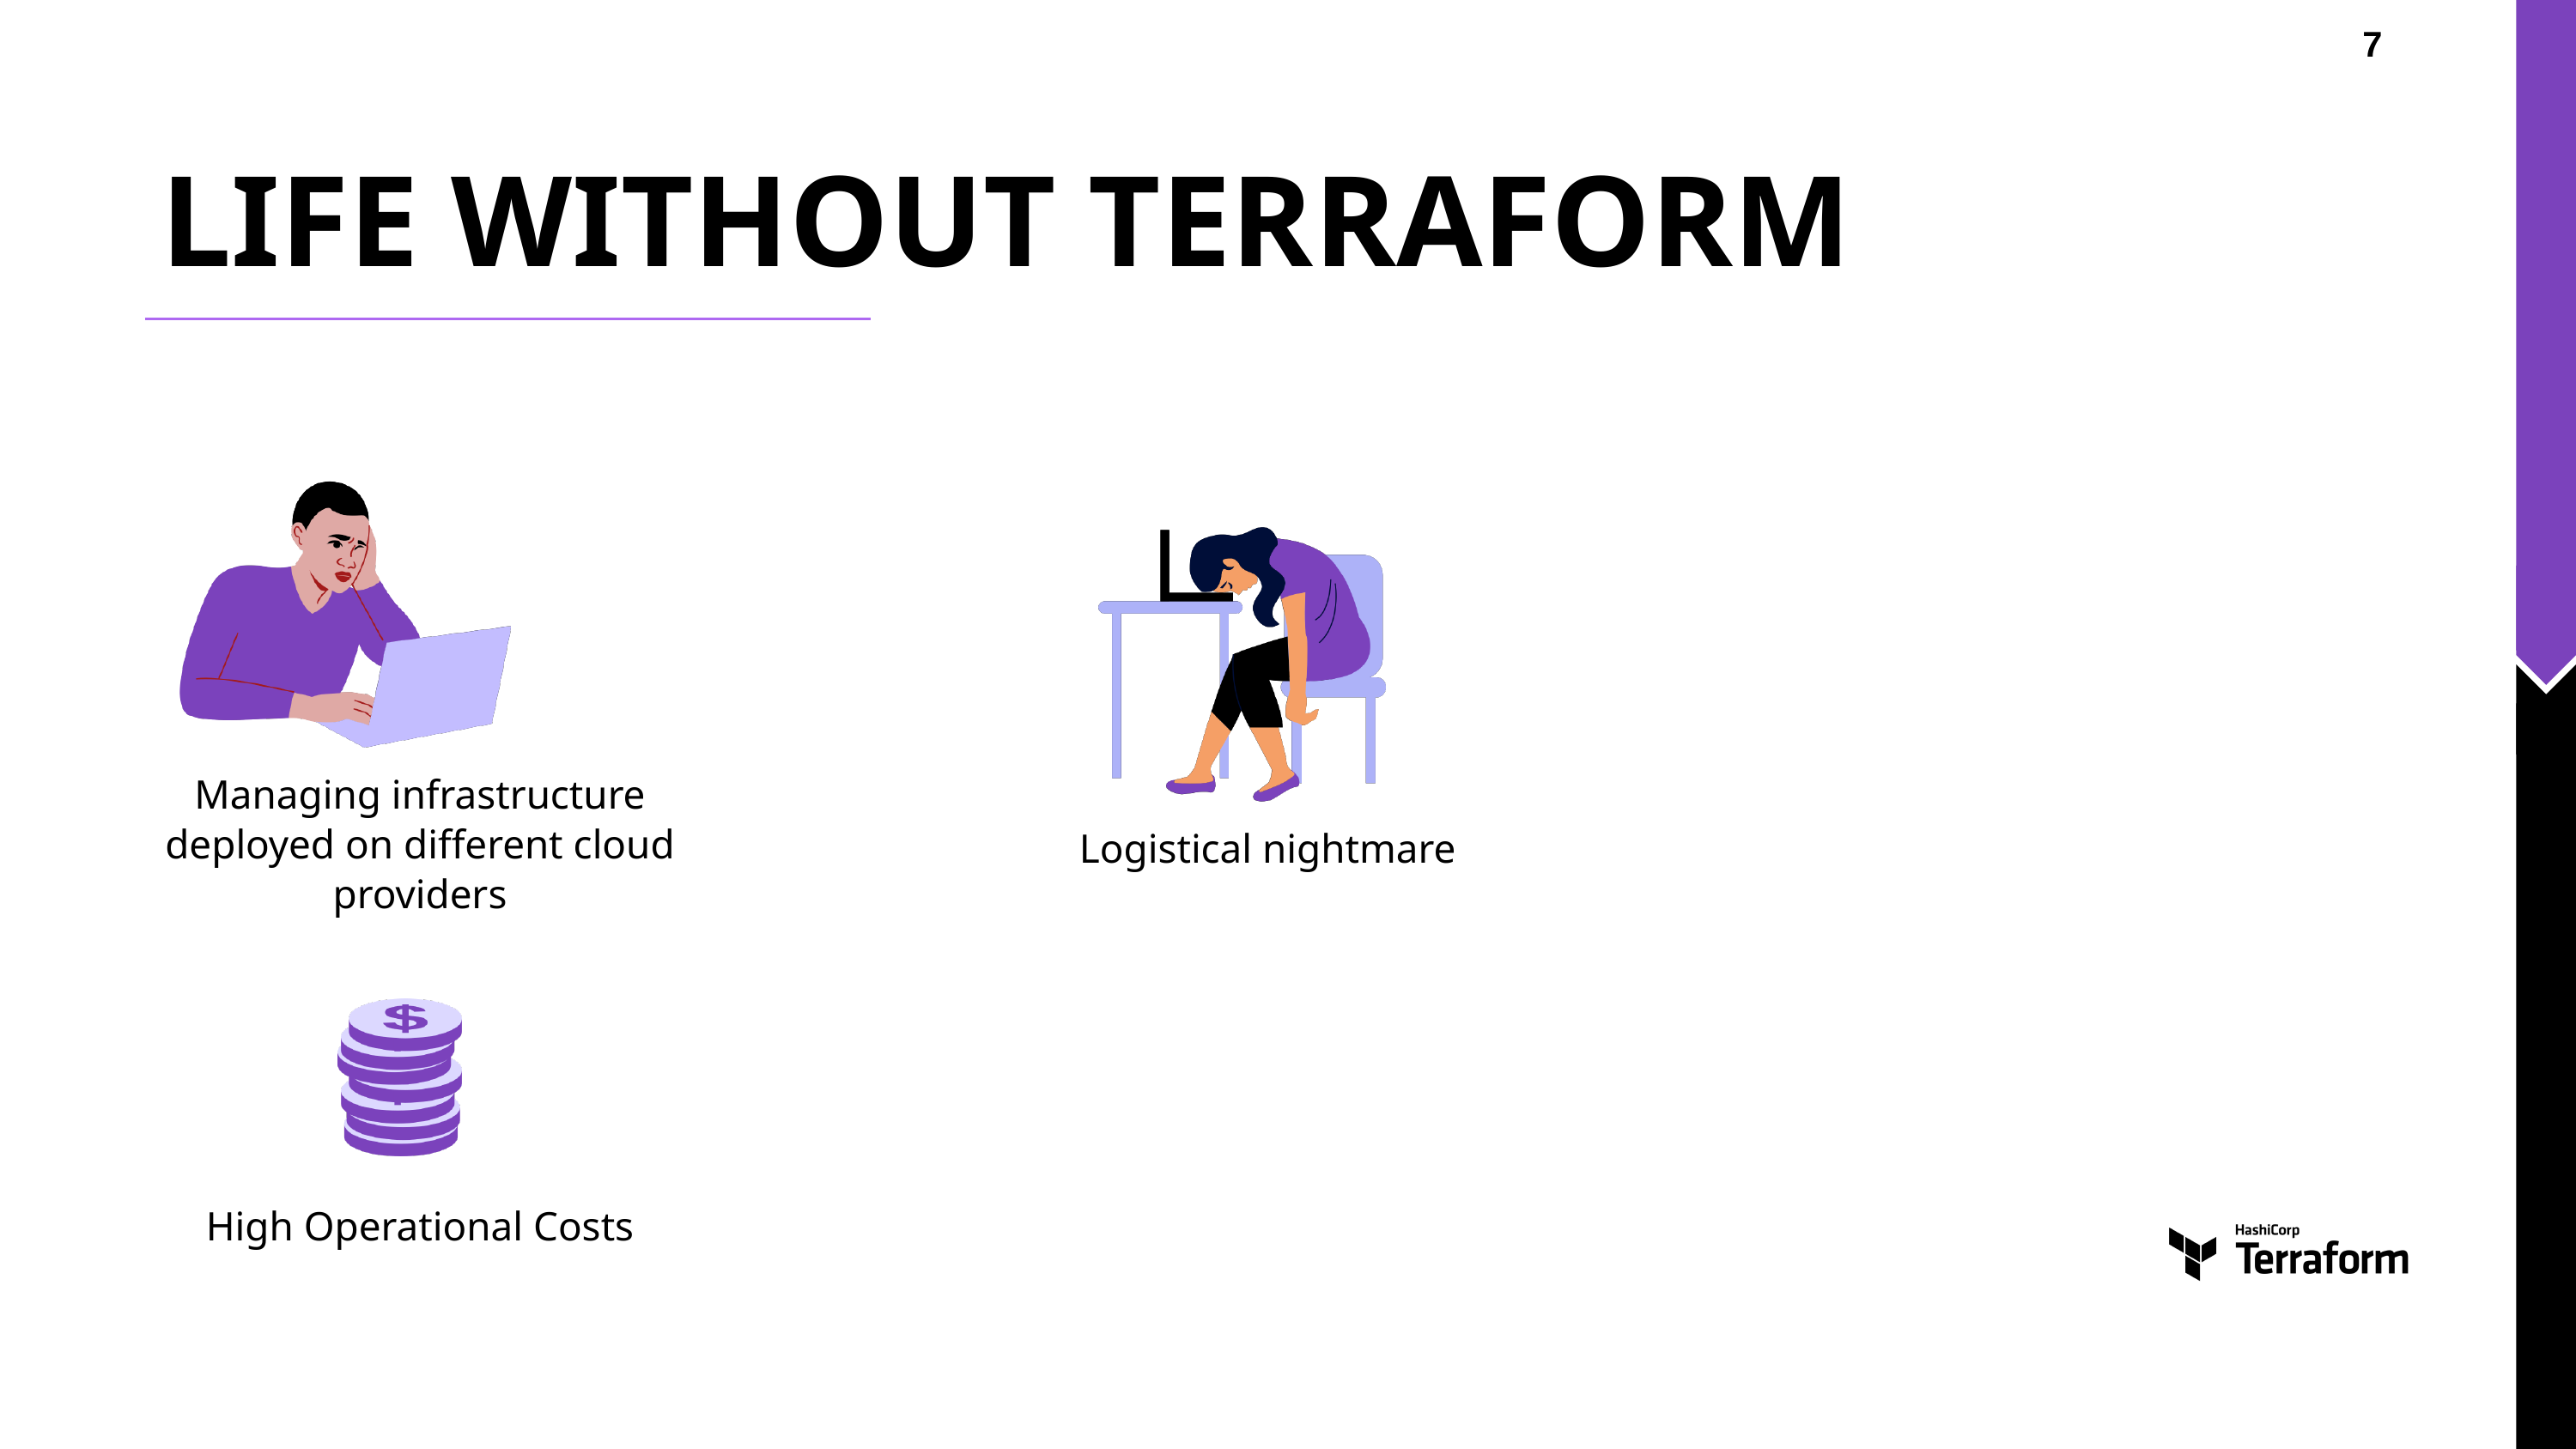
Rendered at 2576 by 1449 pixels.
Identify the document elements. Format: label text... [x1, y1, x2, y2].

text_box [2516, 0, 2576, 1449]
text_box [129, 471, 711, 916]
text_box LIFE WITHOUT TERRAFORM [161, 149, 2058, 292]
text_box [129, 997, 711, 1249]
picture [2146, 1203, 2432, 1304]
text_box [976, 522, 1558, 871]
